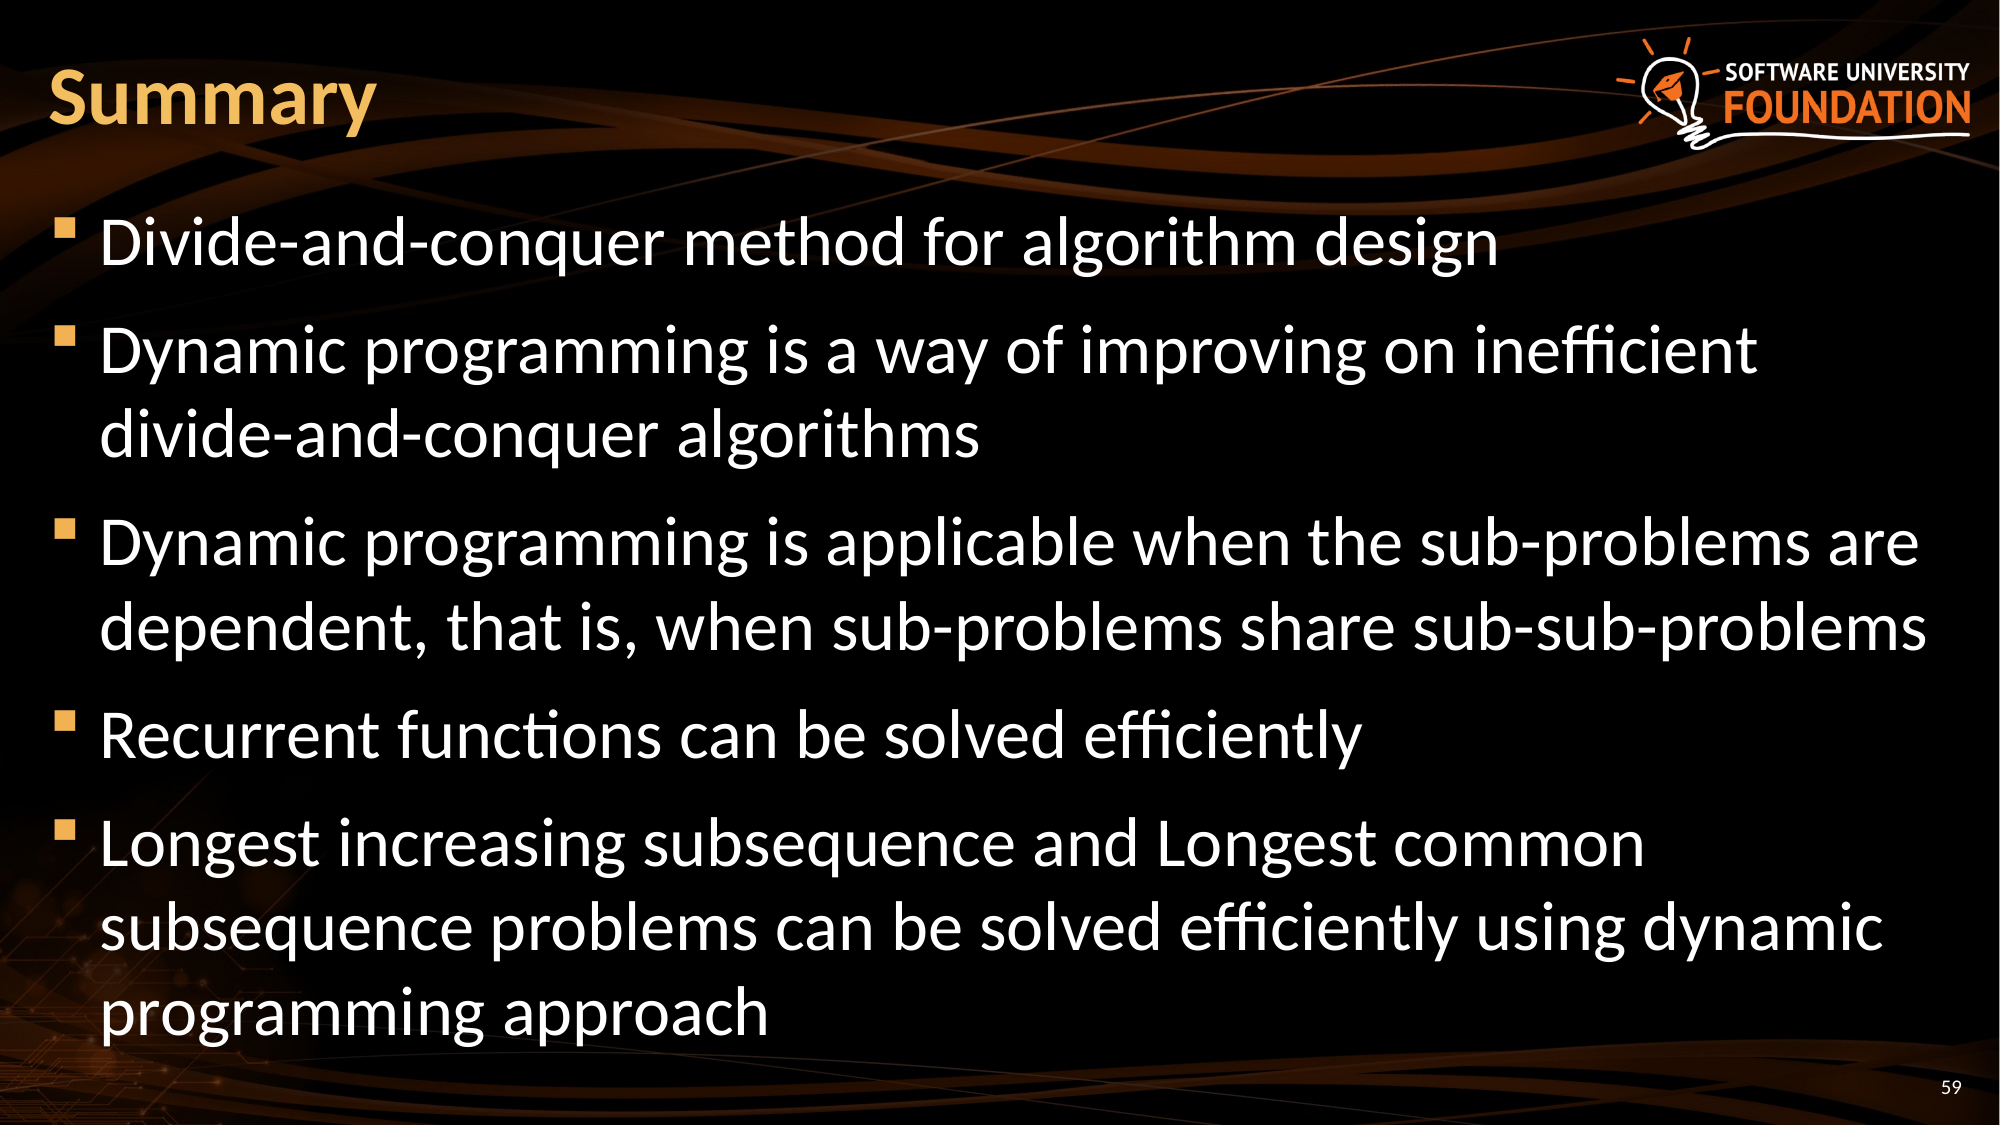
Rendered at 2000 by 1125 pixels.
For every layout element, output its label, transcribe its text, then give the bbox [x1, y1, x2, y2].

list Divide-and-conquer method for algorithm design Dynamic programming is a way of improving on inefficient divide-and-conquer algorithms Dynamic programming is applicable when the sub-problems are dependent, that is, when sub-problems share sub-sub-problems Recurrent functions can be solved efficiently Longest increasing subsequence and Longest common subsequence problems can be solved efficiently using dynamic programming approach [31, 188, 1968, 1103]
title Summary [30, 6, 1602, 189]
picture [0, 0, 2000, 1125]
